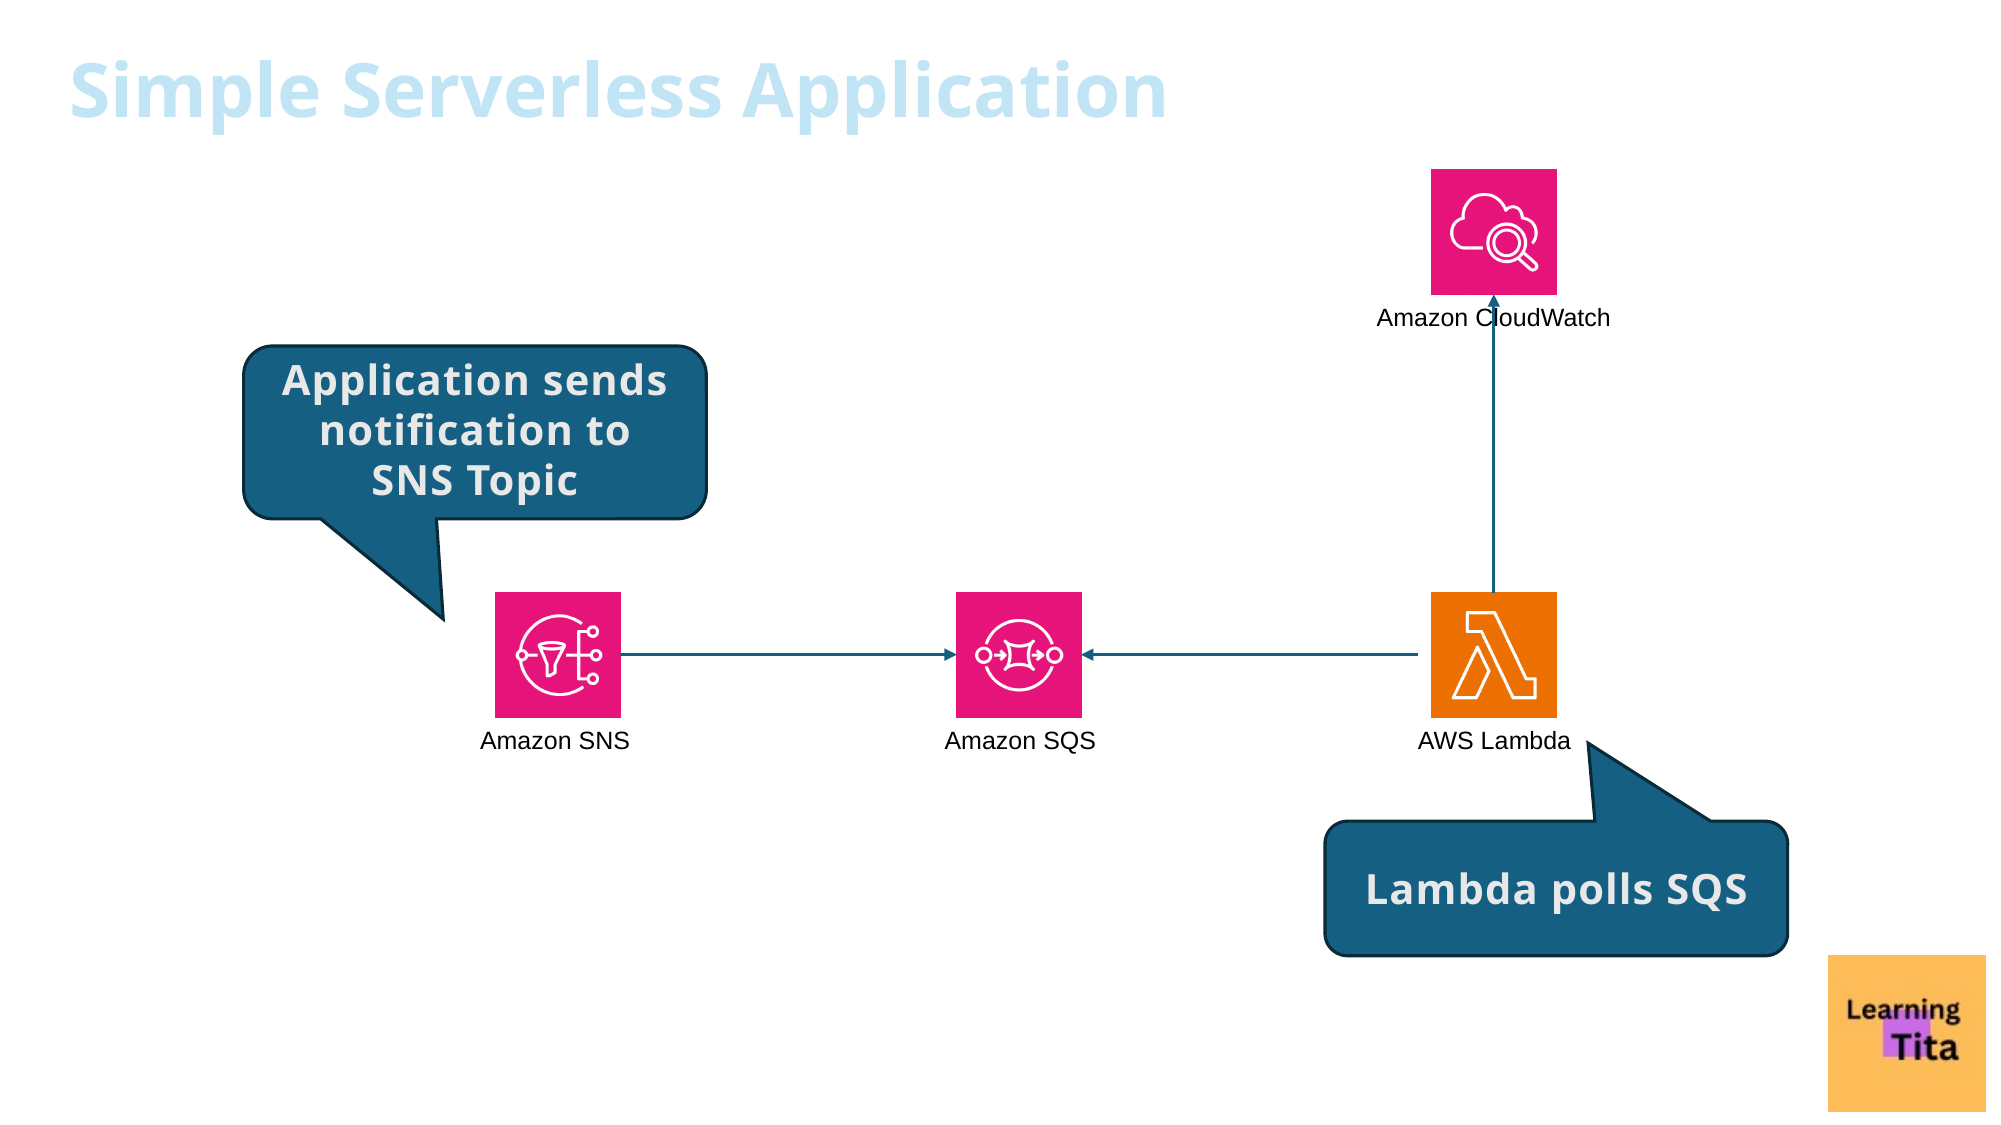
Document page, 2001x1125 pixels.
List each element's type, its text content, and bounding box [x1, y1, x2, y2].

picture [956, 591, 1083, 718]
picture [1430, 168, 1557, 295]
text_box Amazon SNS [369, 717, 742, 763]
text_box Amazon CloudWatch [1495, 294, 1678, 339]
text_box [242, 344, 708, 623]
text_box Lambda polls SQS [1349, 855, 1763, 920]
text_box Simple Serverless Application [54, 34, 1186, 140]
text_box AWS Lambda [1306, 717, 1683, 763]
text_box Amazon SQS [832, 717, 1209, 763]
picture [1430, 592, 1557, 719]
picture [494, 591, 621, 718]
text_box Application sends notification to SNS Topic [266, 346, 683, 512]
text_box [1323, 740, 1790, 958]
text_box Amazon CloudWatch [1309, 294, 1492, 339]
picture [1828, 955, 1986, 1113]
